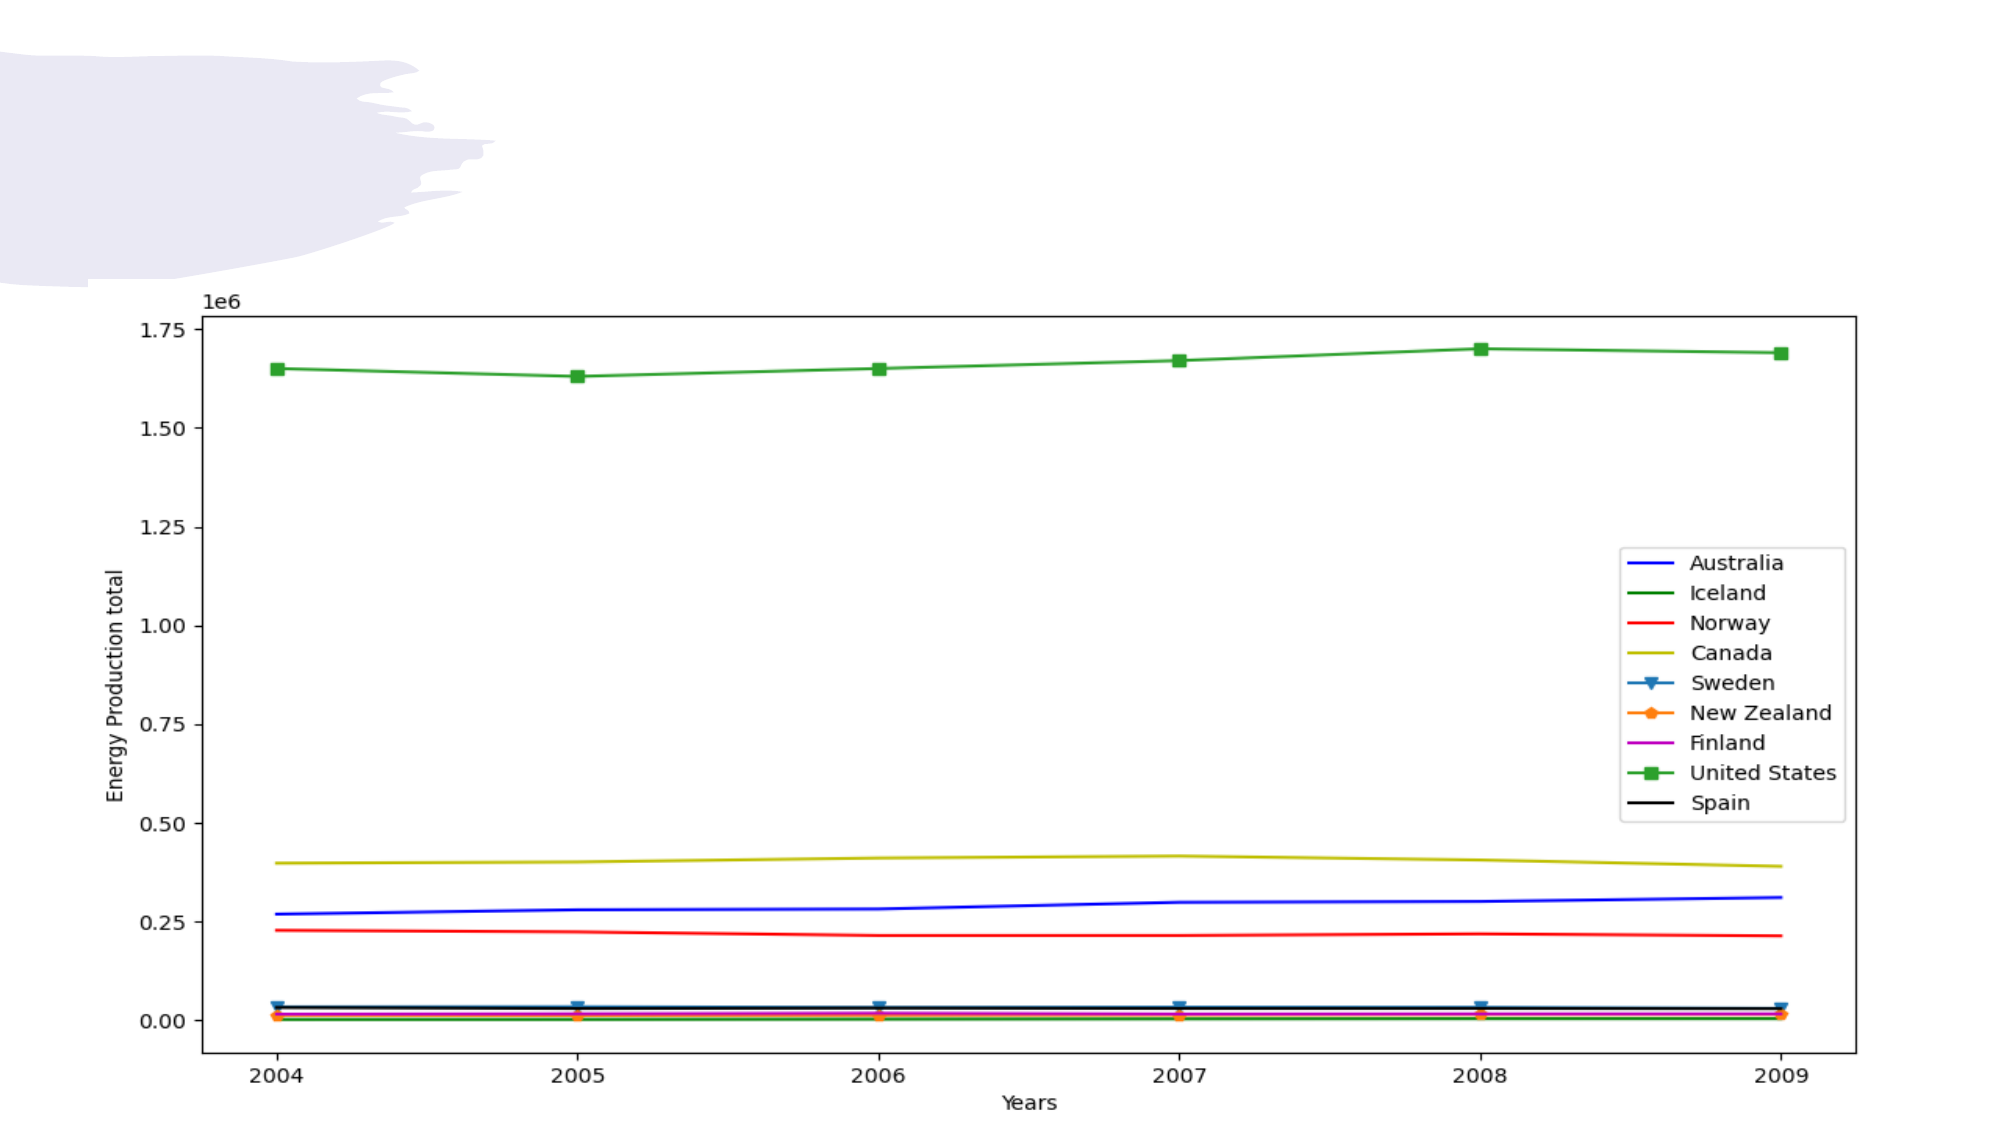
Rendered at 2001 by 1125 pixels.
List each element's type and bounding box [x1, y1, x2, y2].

picture [88, 279, 1912, 1125]
